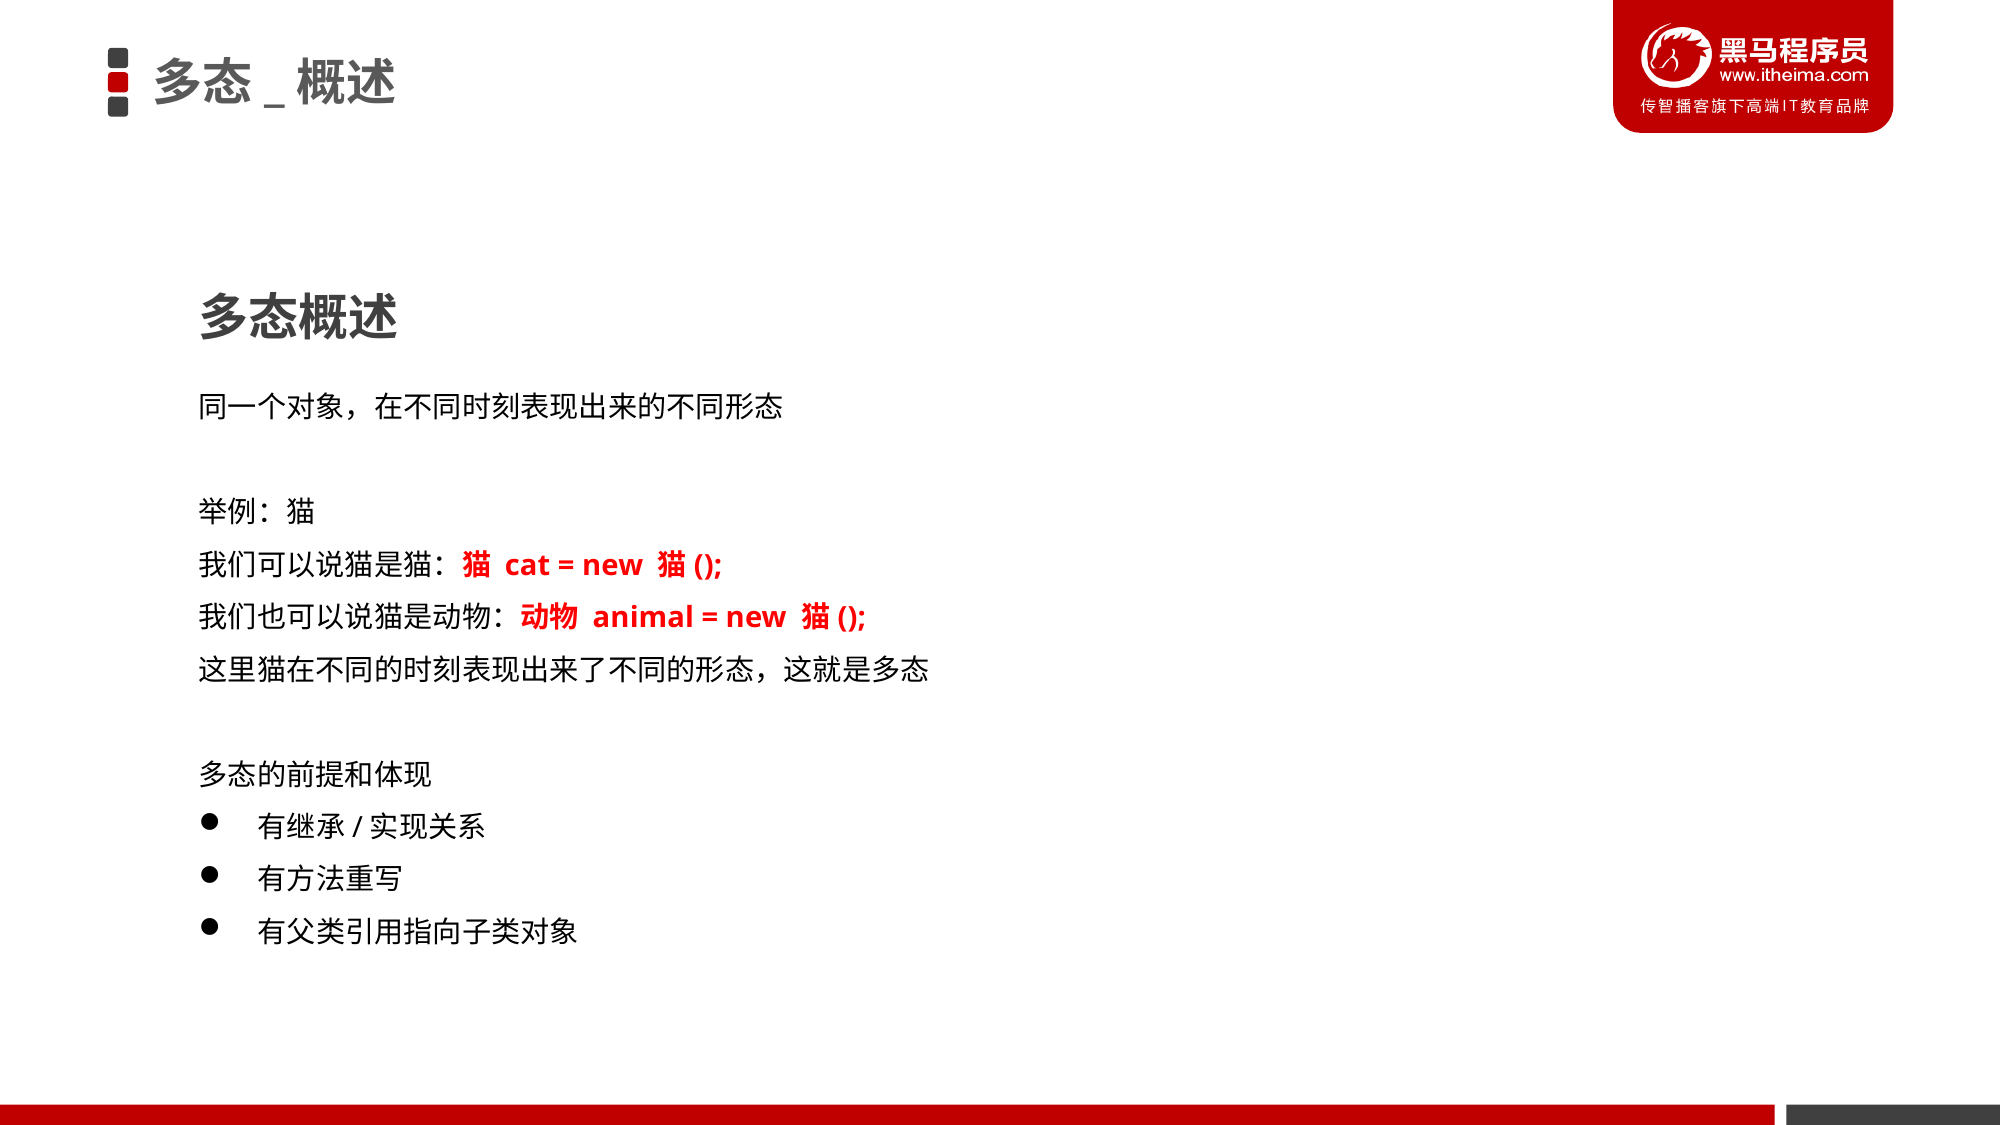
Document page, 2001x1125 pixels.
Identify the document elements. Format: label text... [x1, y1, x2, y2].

text_box 多态概述 [183, 247, 953, 353]
text_box 同一个对象，在不同时刻表现出来的不同形态 举例：猫 我们可以说猫是猫：猫 cat = new 猫(); 我们也可以说猫是动物：动物 animal = new 猫(); 这里猫在不同的时刻表现出来了不同的形态，这就是多态 多态的前提和体现 有继承/实现关系 有方法重写 有父类引用指向子类对象 [184, 363, 1882, 956]
picture [1616, 11, 1894, 125]
text_box 多态_概述 [137, 0, 1315, 173]
